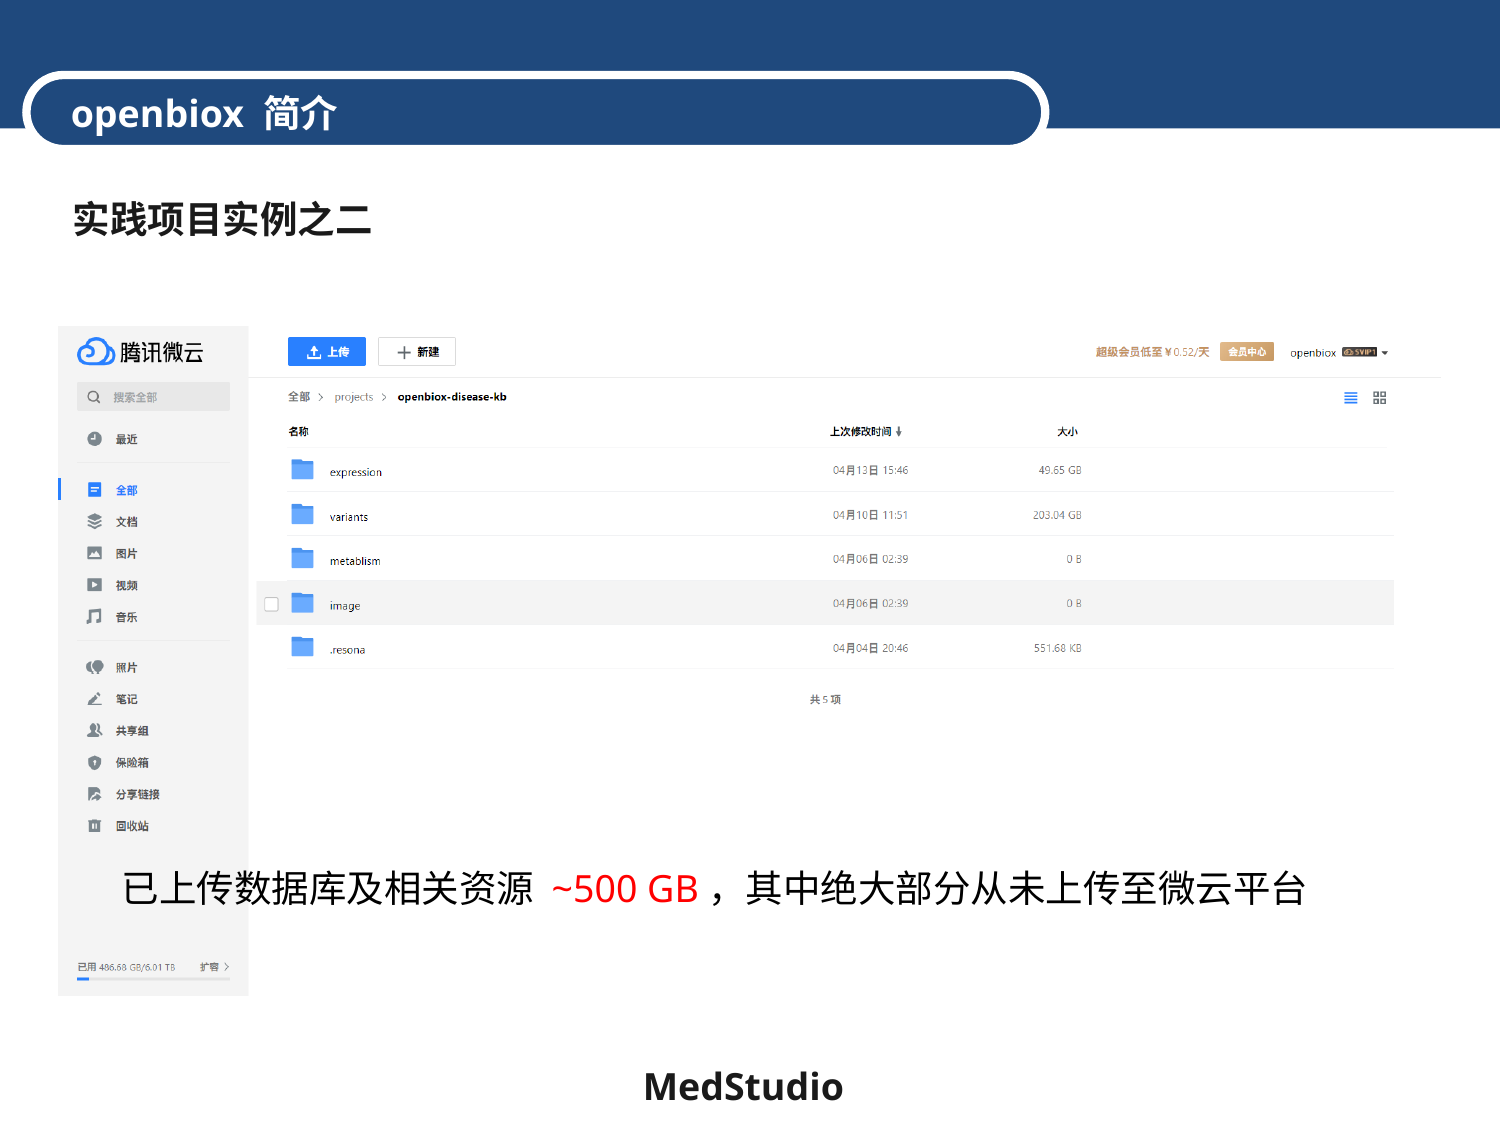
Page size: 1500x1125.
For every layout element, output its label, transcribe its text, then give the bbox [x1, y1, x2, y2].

text_box [24, 72, 1048, 152]
text_box 实践项目实例之二 [57, 165, 388, 249]
picture [58, 326, 1442, 996]
text_box [0, 0, 1500, 131]
text_box openbiox 简介 [56, 82, 920, 143]
text_box MedStudio [628, 1033, 872, 1116]
